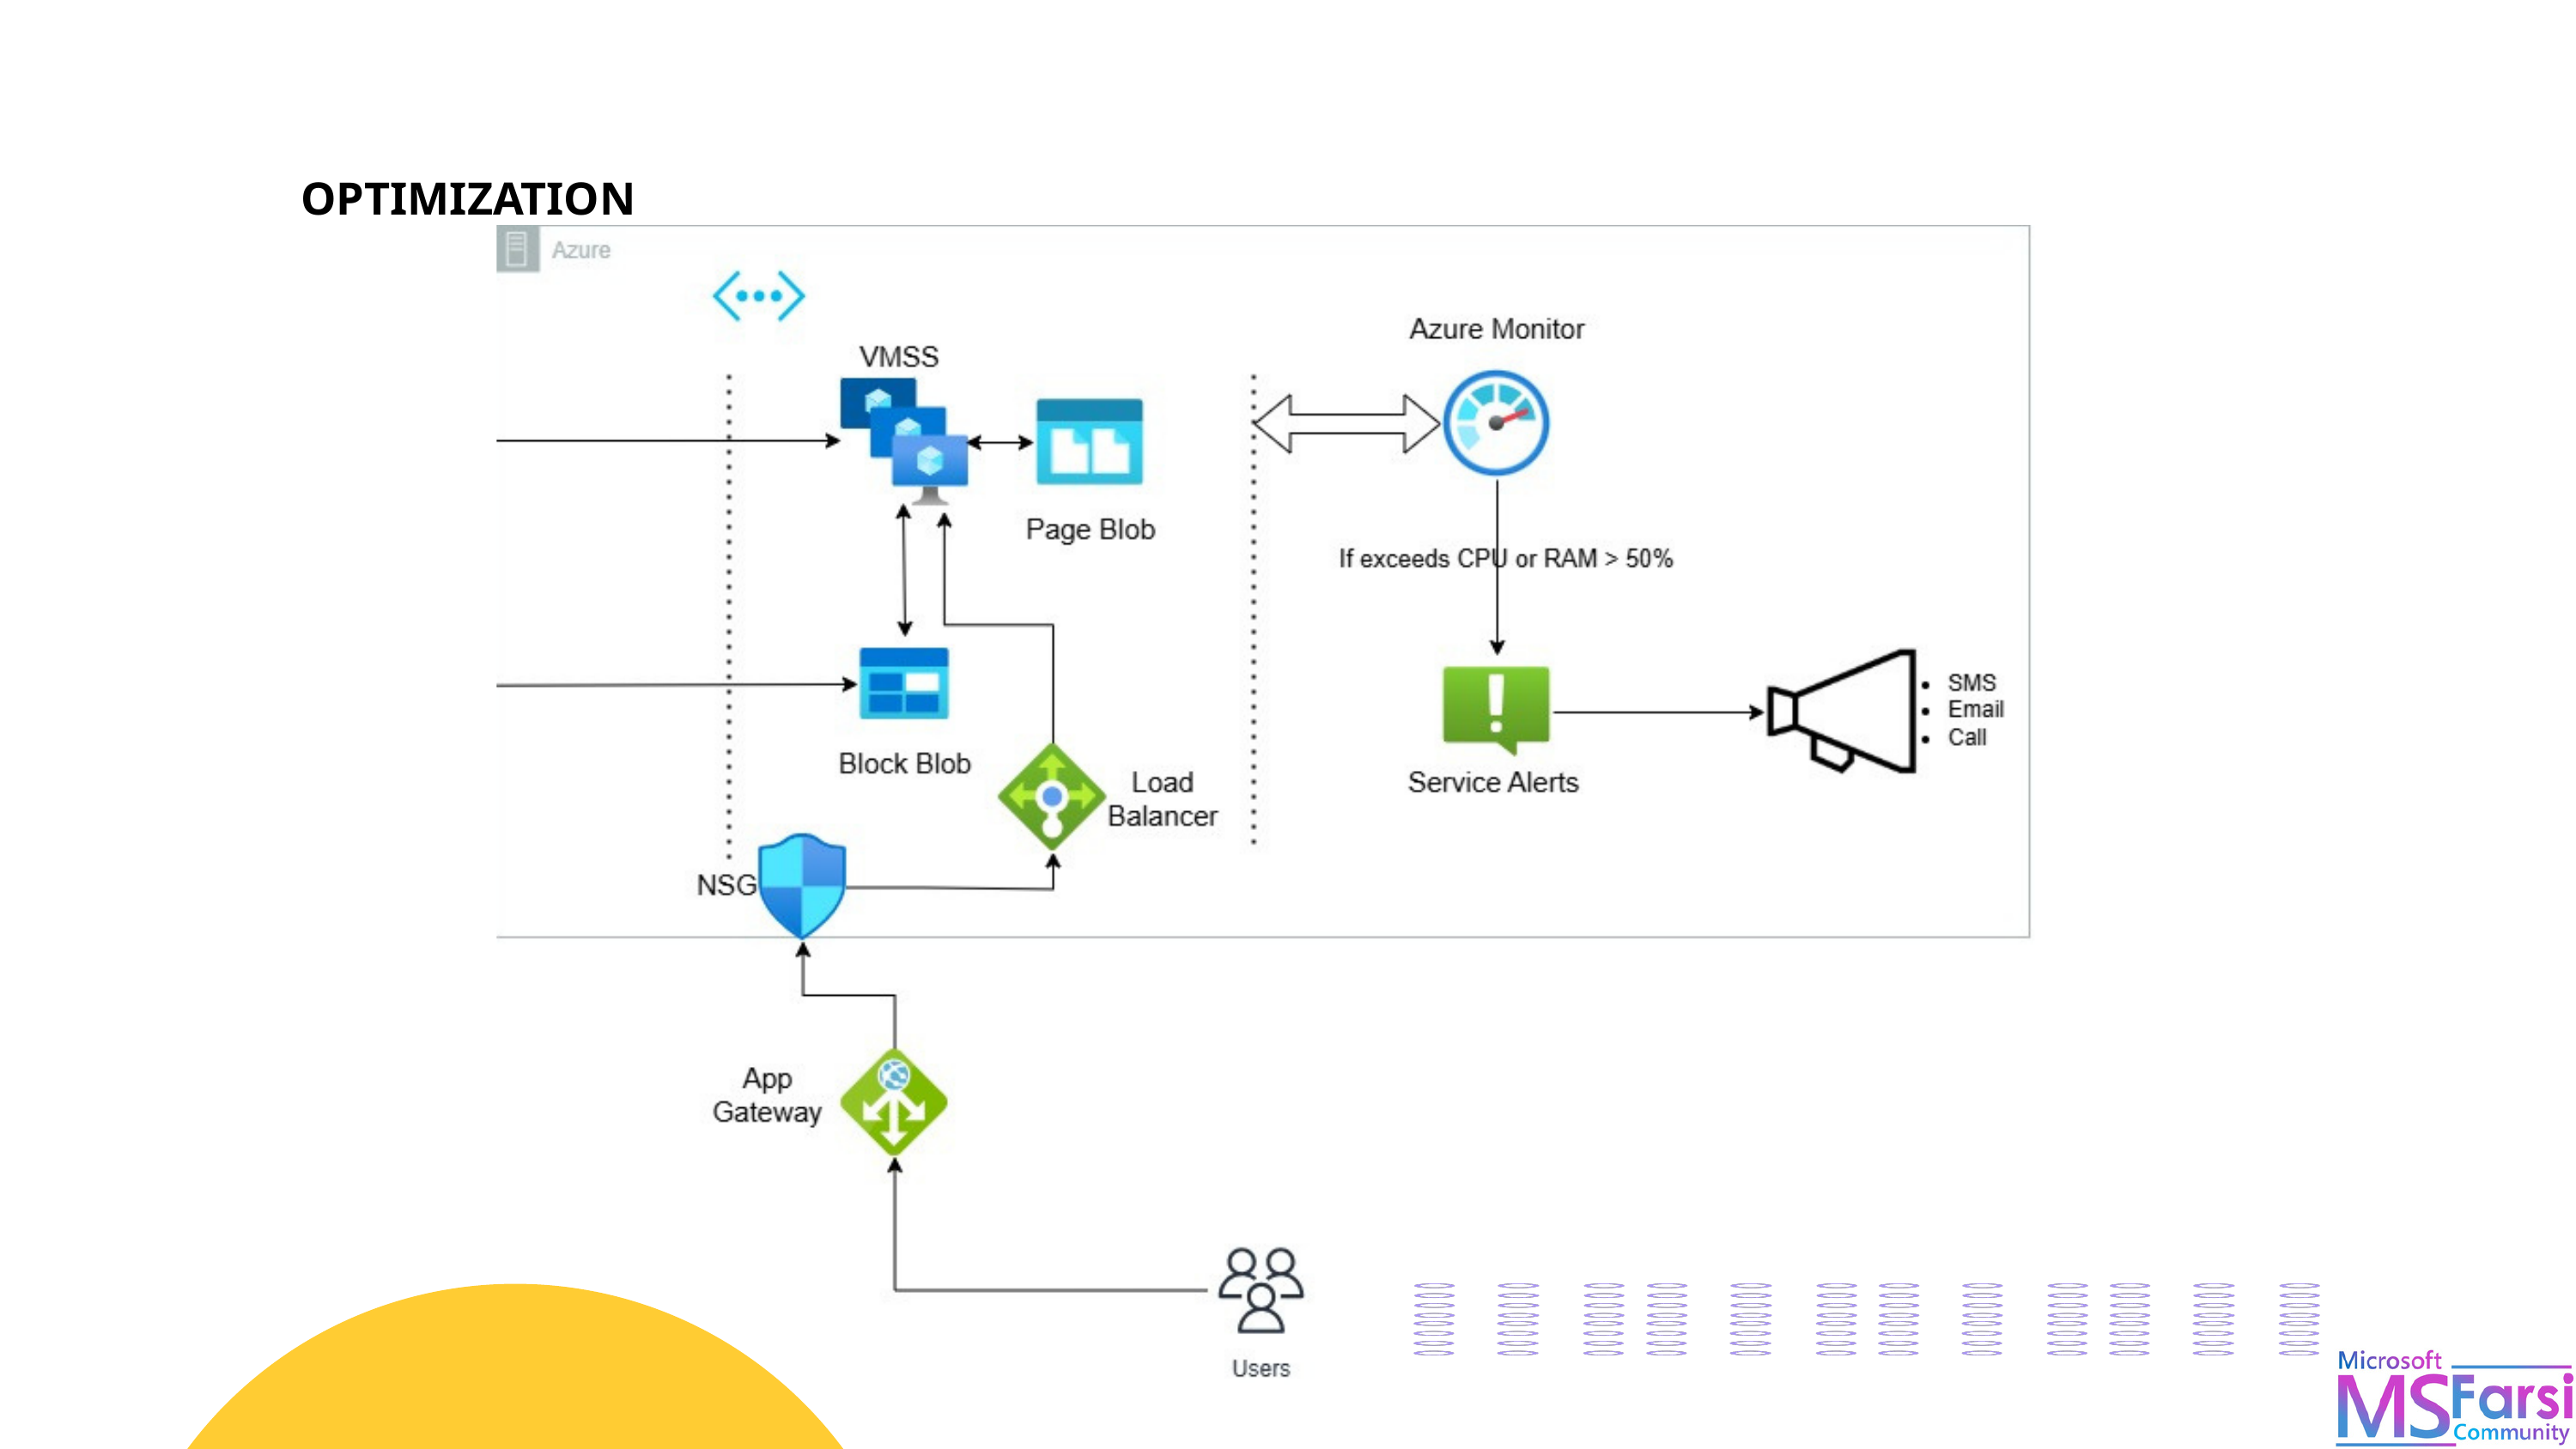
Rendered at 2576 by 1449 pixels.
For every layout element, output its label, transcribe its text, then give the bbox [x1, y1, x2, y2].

text_box [2108, 1283, 2322, 1356]
text_box [1877, 1283, 2090, 1356]
text_box [2334, 1348, 2576, 1449]
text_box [106, 1283, 924, 1449]
text_box [496, 225, 2059, 1385]
text_box [1645, 1283, 1859, 1356]
text_box OPTIMIZATION [301, 170, 693, 224]
text_box [1413, 1283, 1626, 1356]
